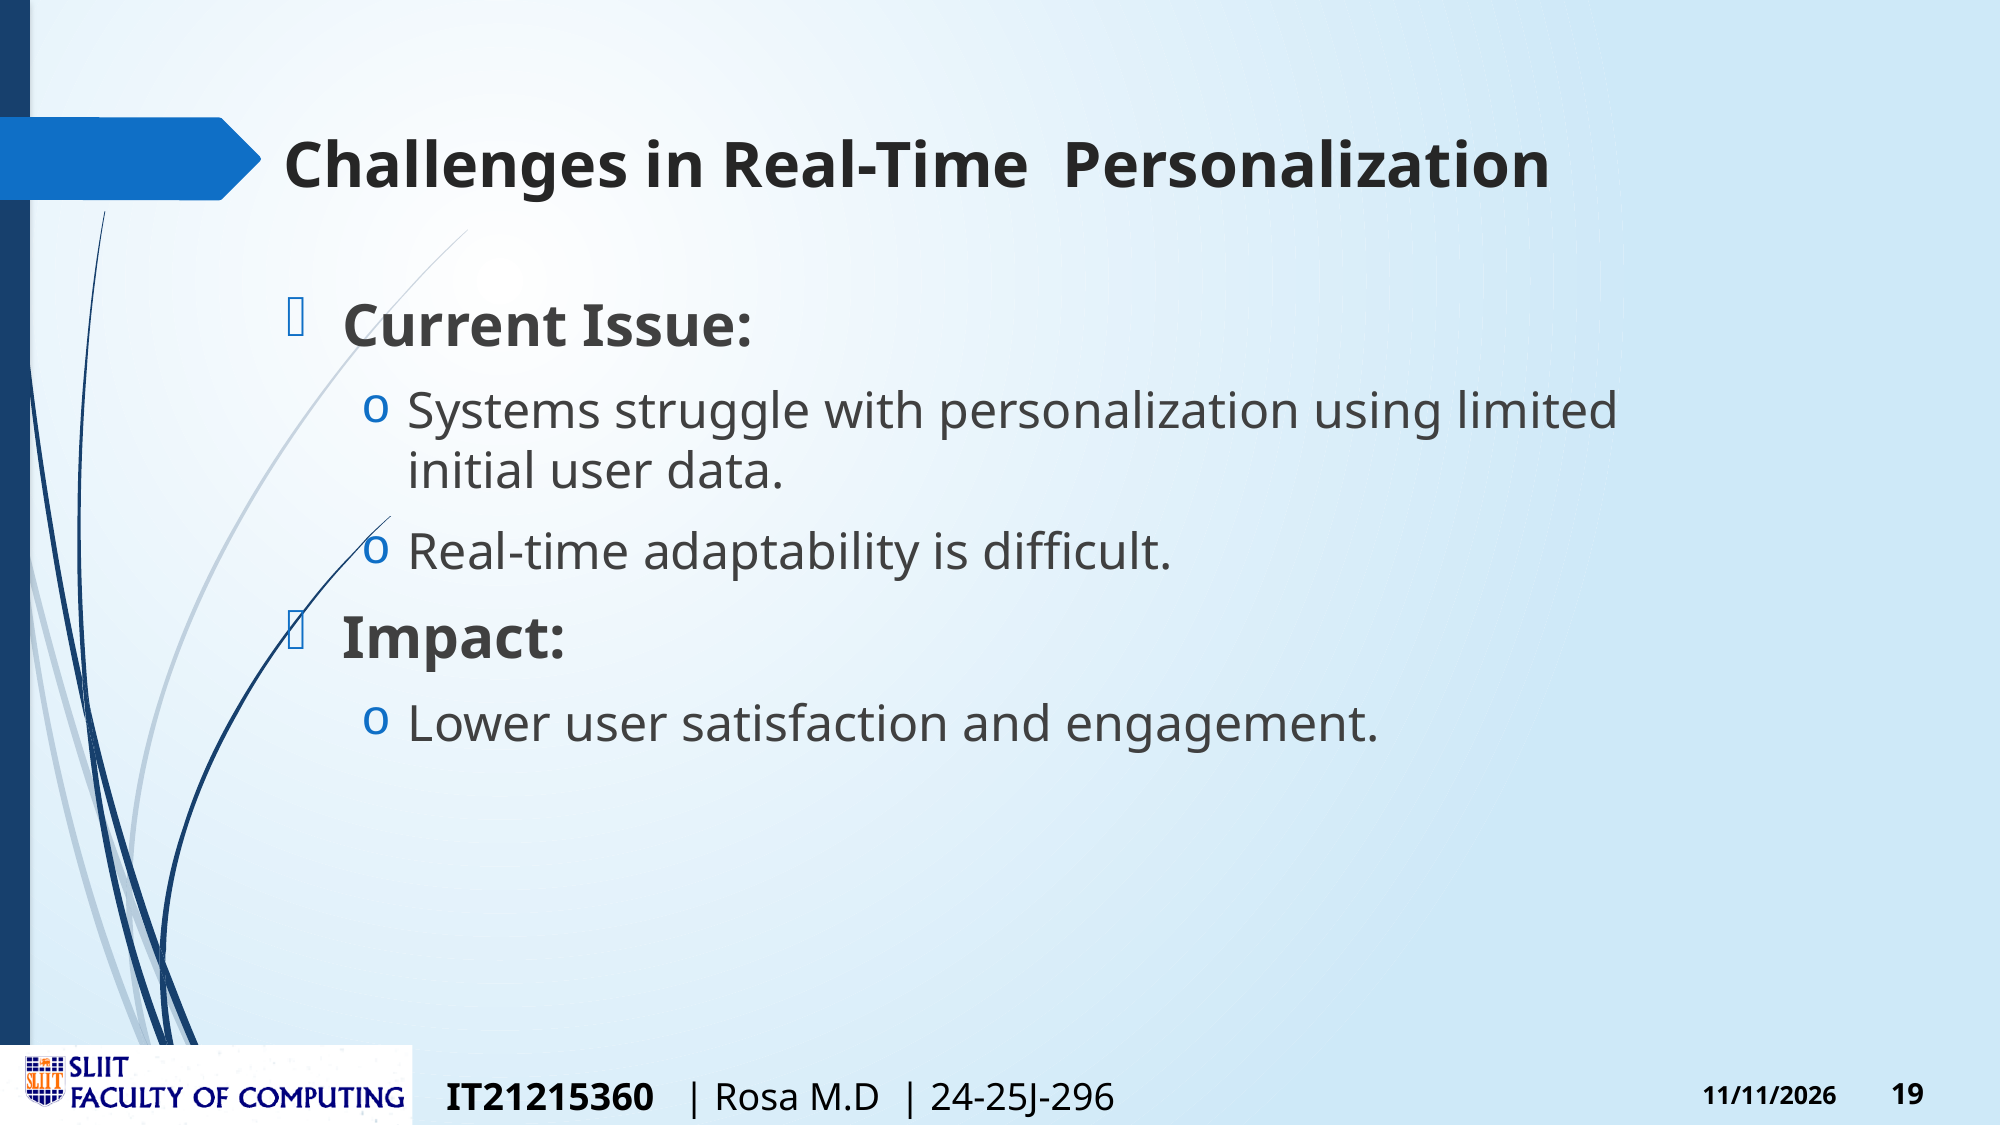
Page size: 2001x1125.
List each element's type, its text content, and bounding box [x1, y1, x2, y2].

picture [0, 1045, 413, 1125]
title Challenges in Real-Time Personalization [268, 117, 1732, 260]
text_box IT21215360 | Rosa M.D | 24-25J-296 [430, 1064, 1551, 1125]
list Current Issue: Systems struggle with personalization using limited initial user data. Real-time adaptability is difficult. Impact: Lower user satisfaction and engagement. [271, 280, 1734, 901]
